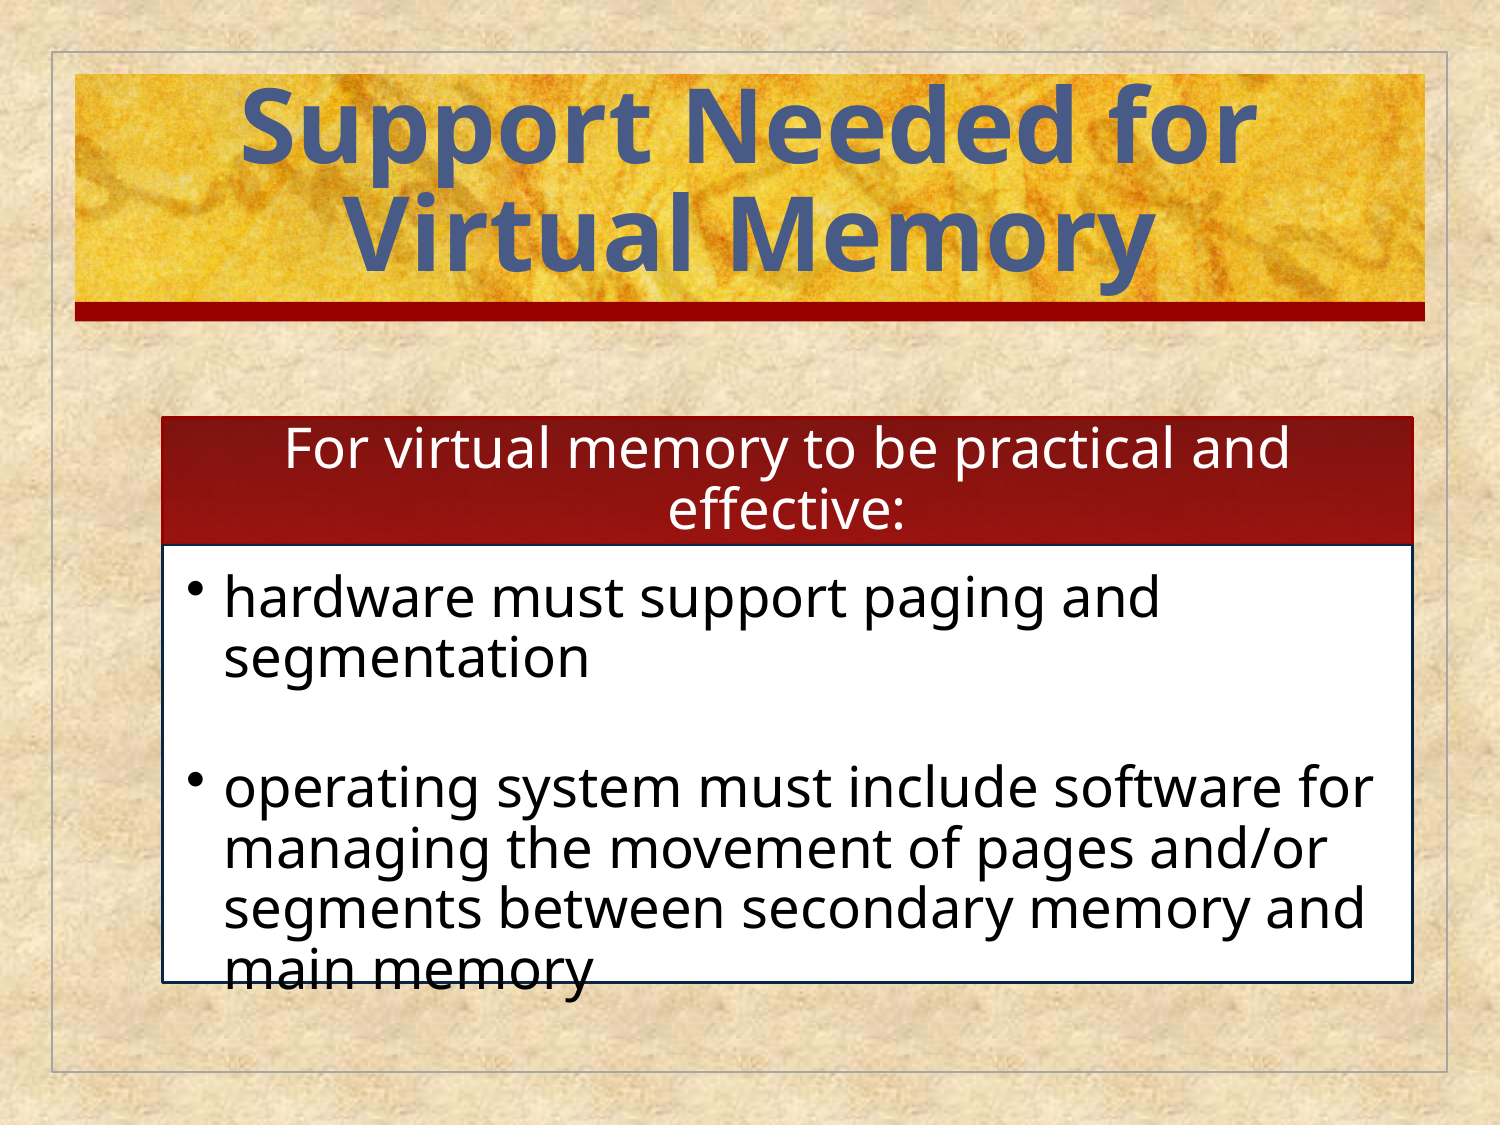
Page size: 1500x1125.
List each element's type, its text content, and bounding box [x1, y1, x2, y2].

picture [0, 0, 1500, 1125]
title Support Needed for Virtual Memory [75, 74, 1425, 292]
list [161, 411, 1414, 989]
